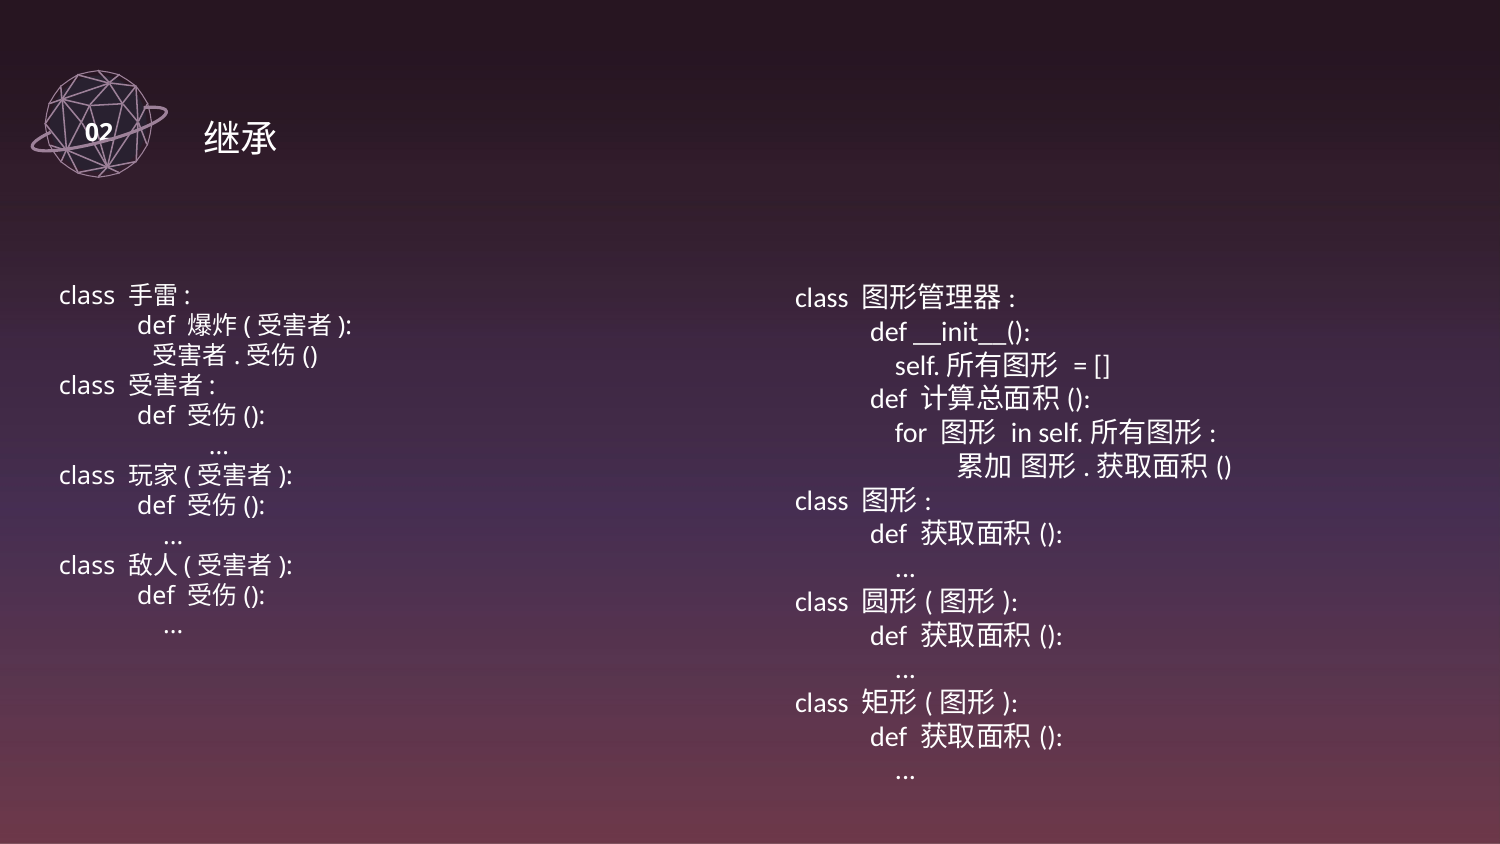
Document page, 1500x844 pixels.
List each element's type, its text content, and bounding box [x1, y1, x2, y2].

picture [0, 0, 1500, 844]
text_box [28, 69, 170, 179]
text_box 继承 [176, 84, 516, 167]
text_box class 图形管理器: def __init__(): self.所有图形 = [] def 计算总面积(): for 图形 in self.所有图形: 累加 图形.获取面积() class 图形: def 获取面积(): ... class 圆形(图形): def 获取面积(): ... class 矩形(图形): def 获取面积(): ... [780, 272, 1378, 793]
text_box class 手雷: def 爆炸(受害者): 受害者.受伤() class 受害者: def 受伤(): ... class 玩家(受害者): def 受伤(): ... class 敌人(受害者): def 受伤(): ... [44, 272, 780, 647]
